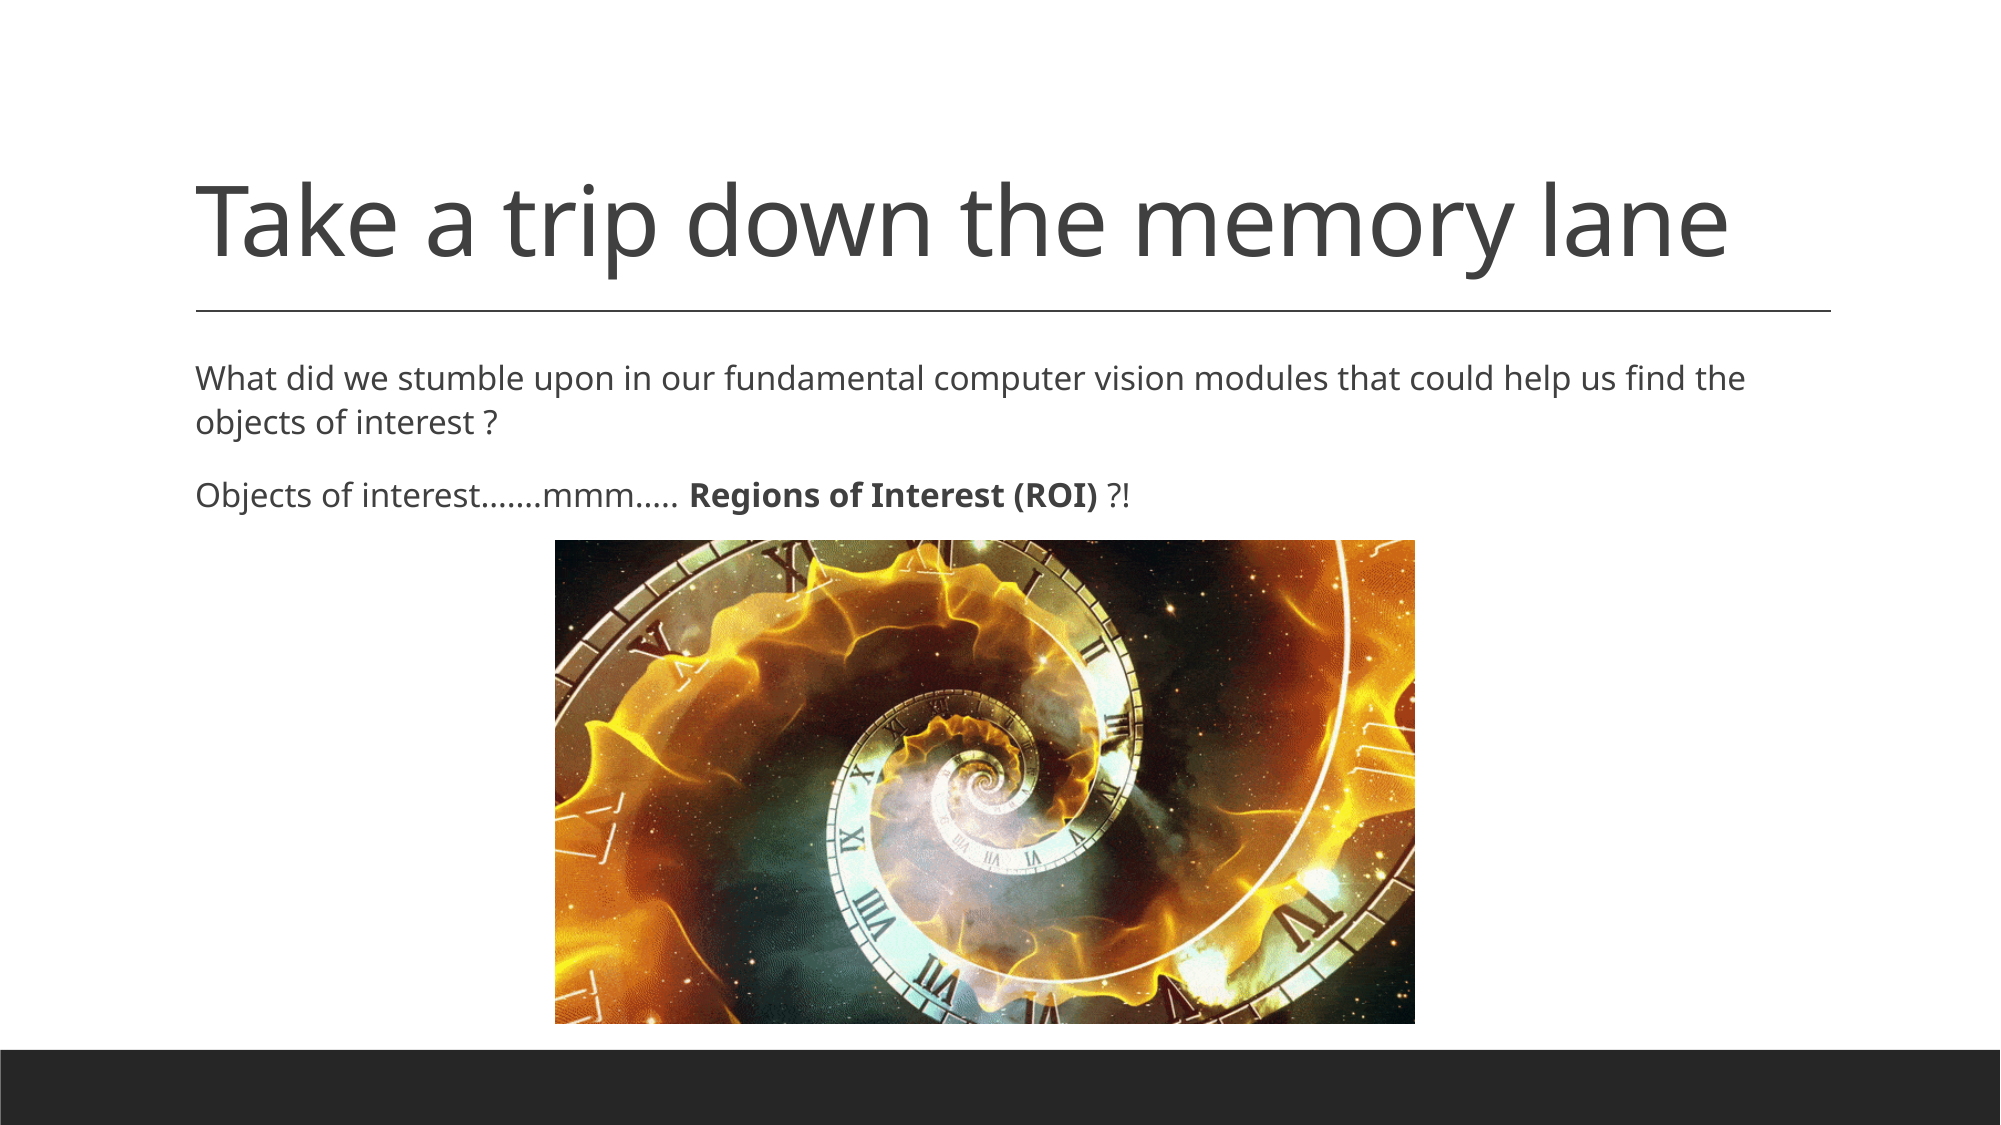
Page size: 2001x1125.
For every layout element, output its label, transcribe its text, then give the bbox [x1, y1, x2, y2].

title Take a trip down the memory lane [180, 47, 1830, 285]
picture [554, 539, 1416, 1025]
list What did we stumble upon in our fundamental computer vision modules that could help us find the objects of interest ? Objects of interest…….mmm….. Regions of Interest (ROI) ?! [180, 345, 1830, 963]
